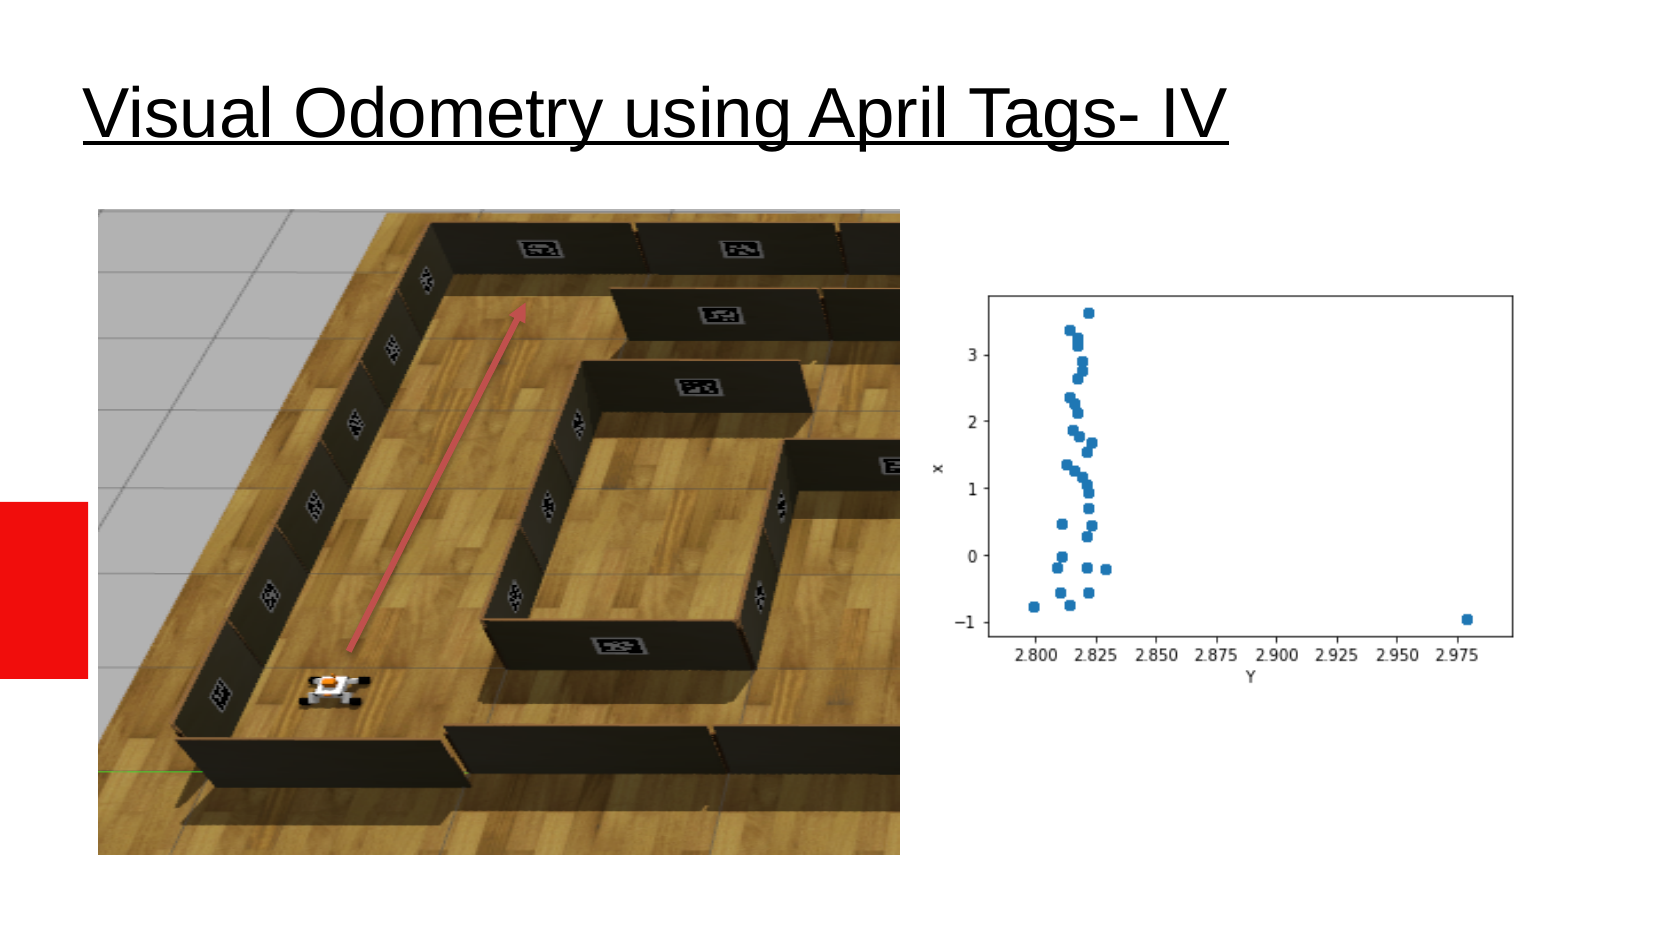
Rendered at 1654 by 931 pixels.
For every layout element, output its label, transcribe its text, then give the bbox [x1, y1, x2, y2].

picture [97, 209, 901, 856]
picture [921, 268, 1546, 706]
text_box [348, 302, 526, 652]
text_box [904, 217, 1571, 757]
text_box [82, 217, 92, 757]
text_box Visual Odometry using April Tags- IV [82, 37, 1571, 193]
